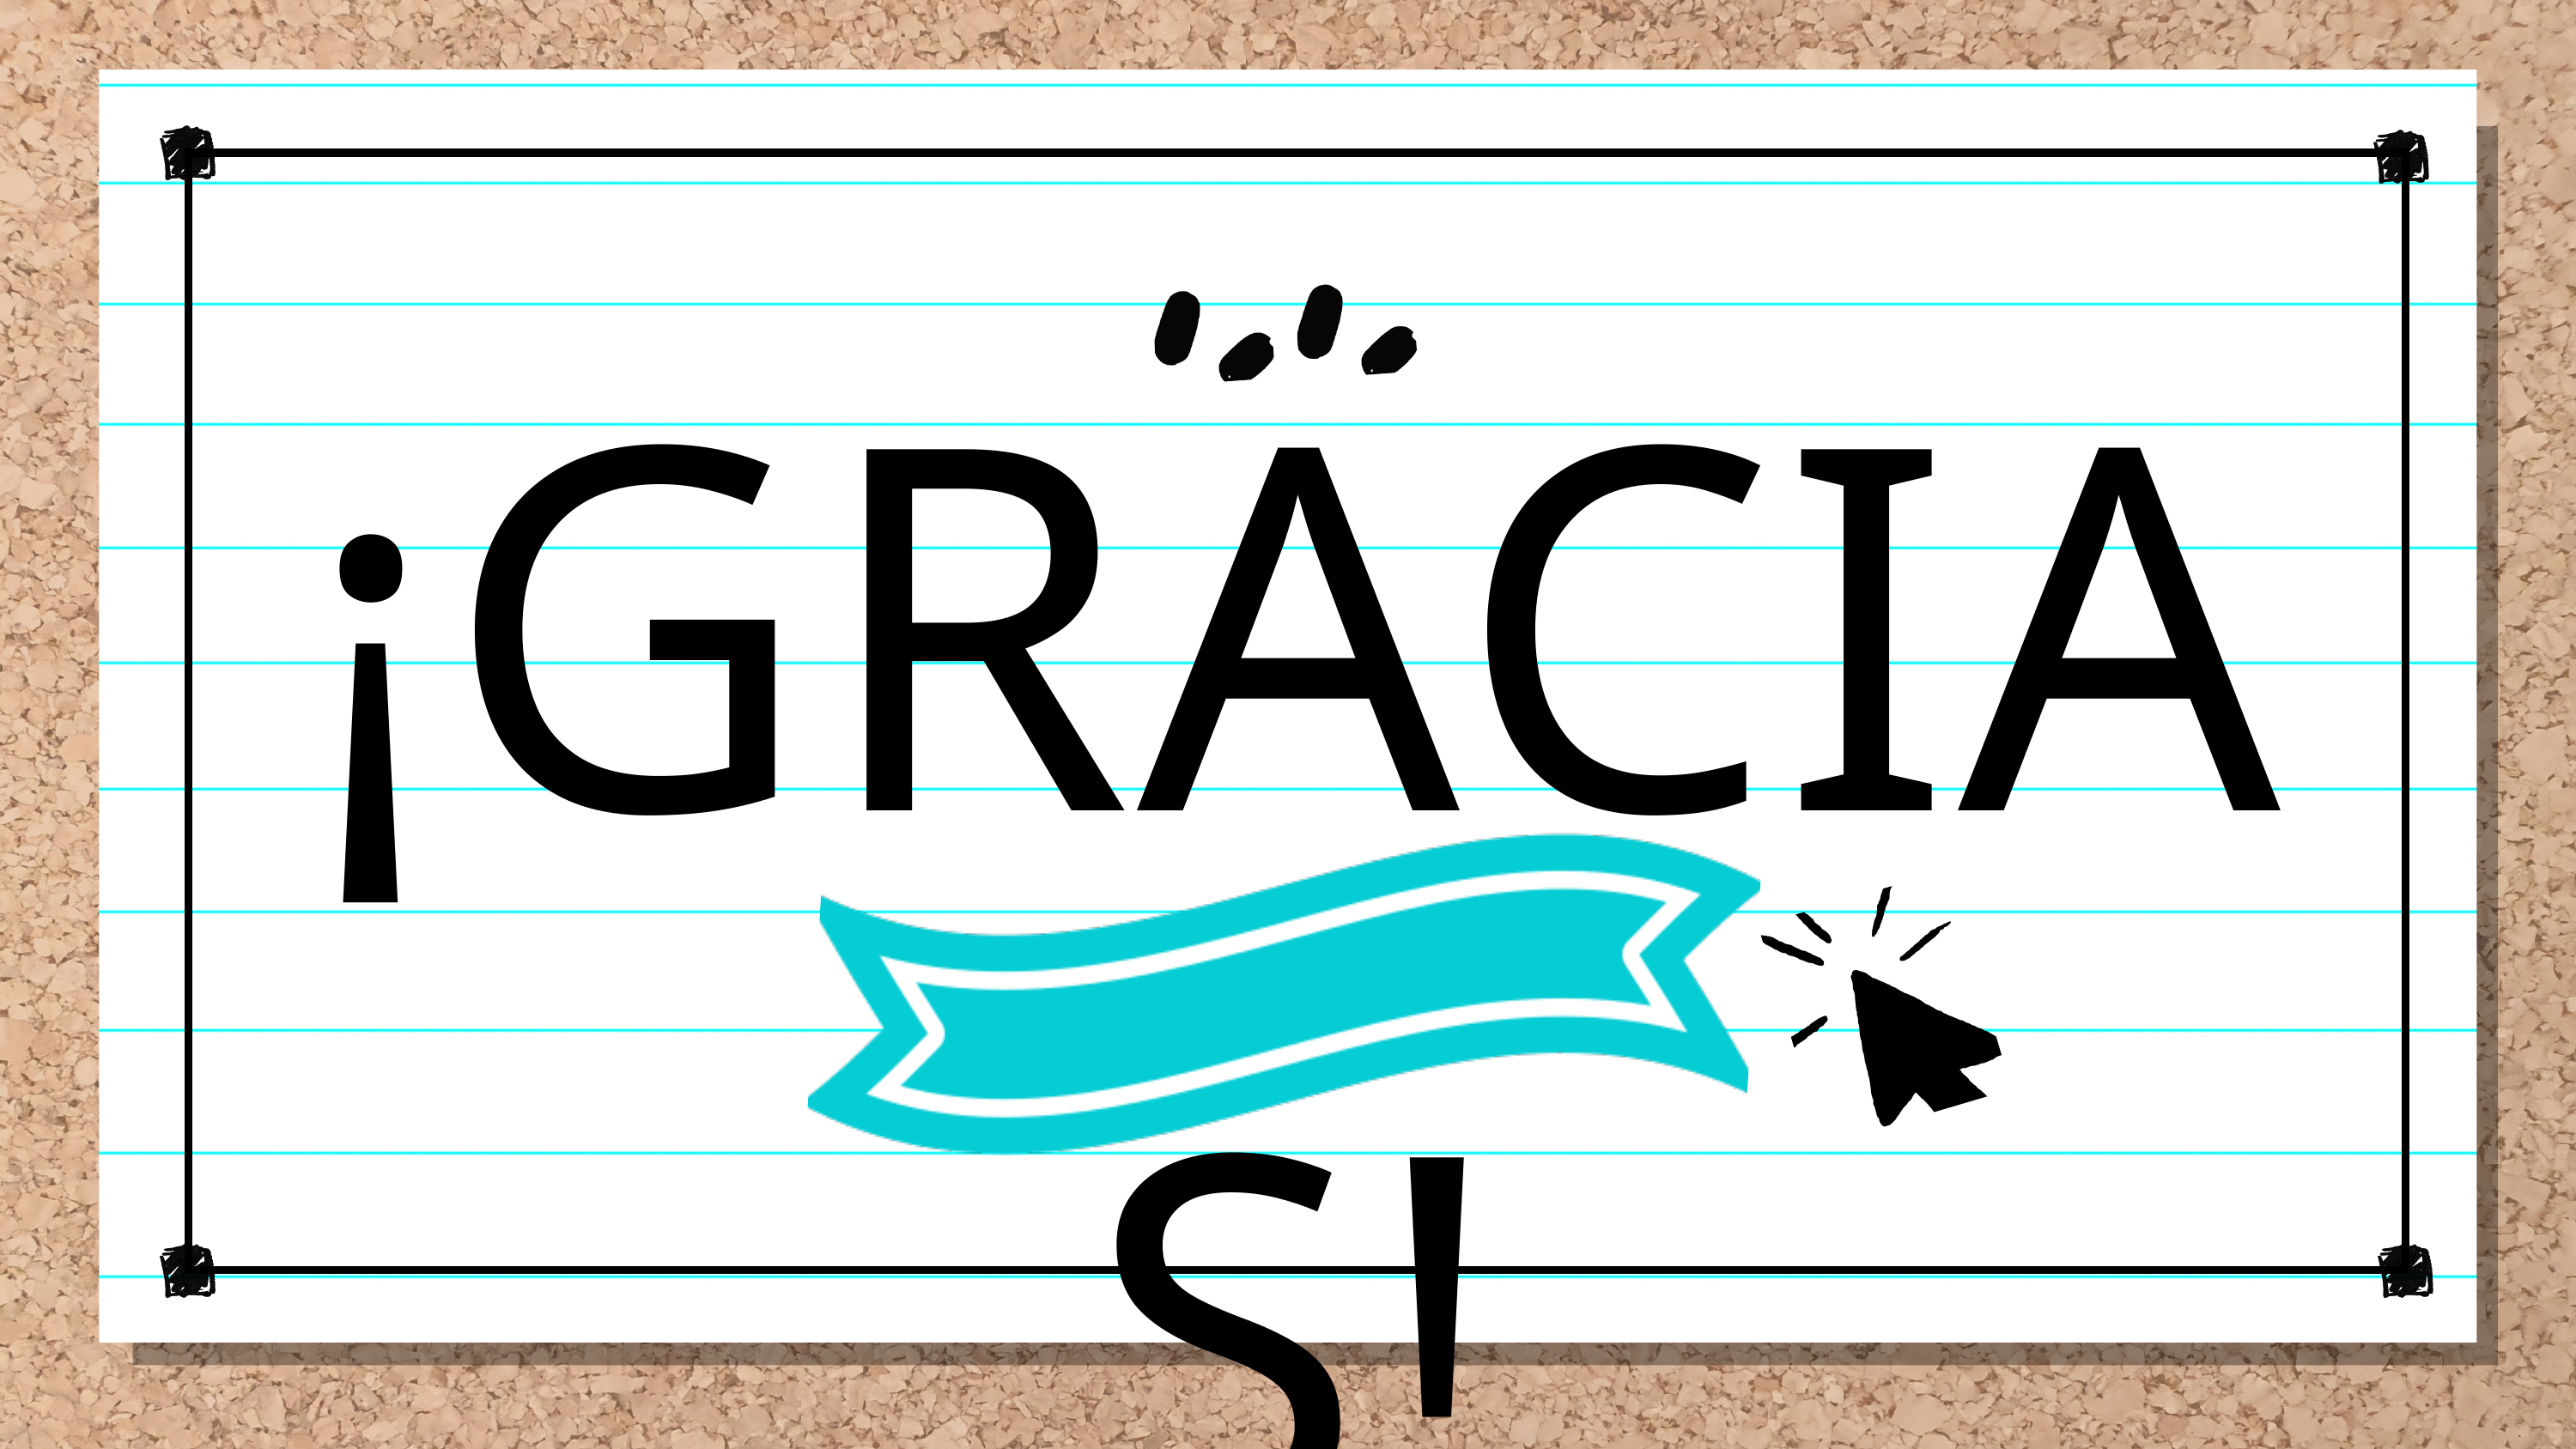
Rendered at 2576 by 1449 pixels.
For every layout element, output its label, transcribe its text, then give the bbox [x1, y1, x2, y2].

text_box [1151, 268, 1417, 381]
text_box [159, 125, 2433, 1298]
text_box [0, 0, 2576, 1449]
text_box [99, 69, 2499, 1366]
text_box ¡GRACIAS! [296, 1373, 2296, 1449]
